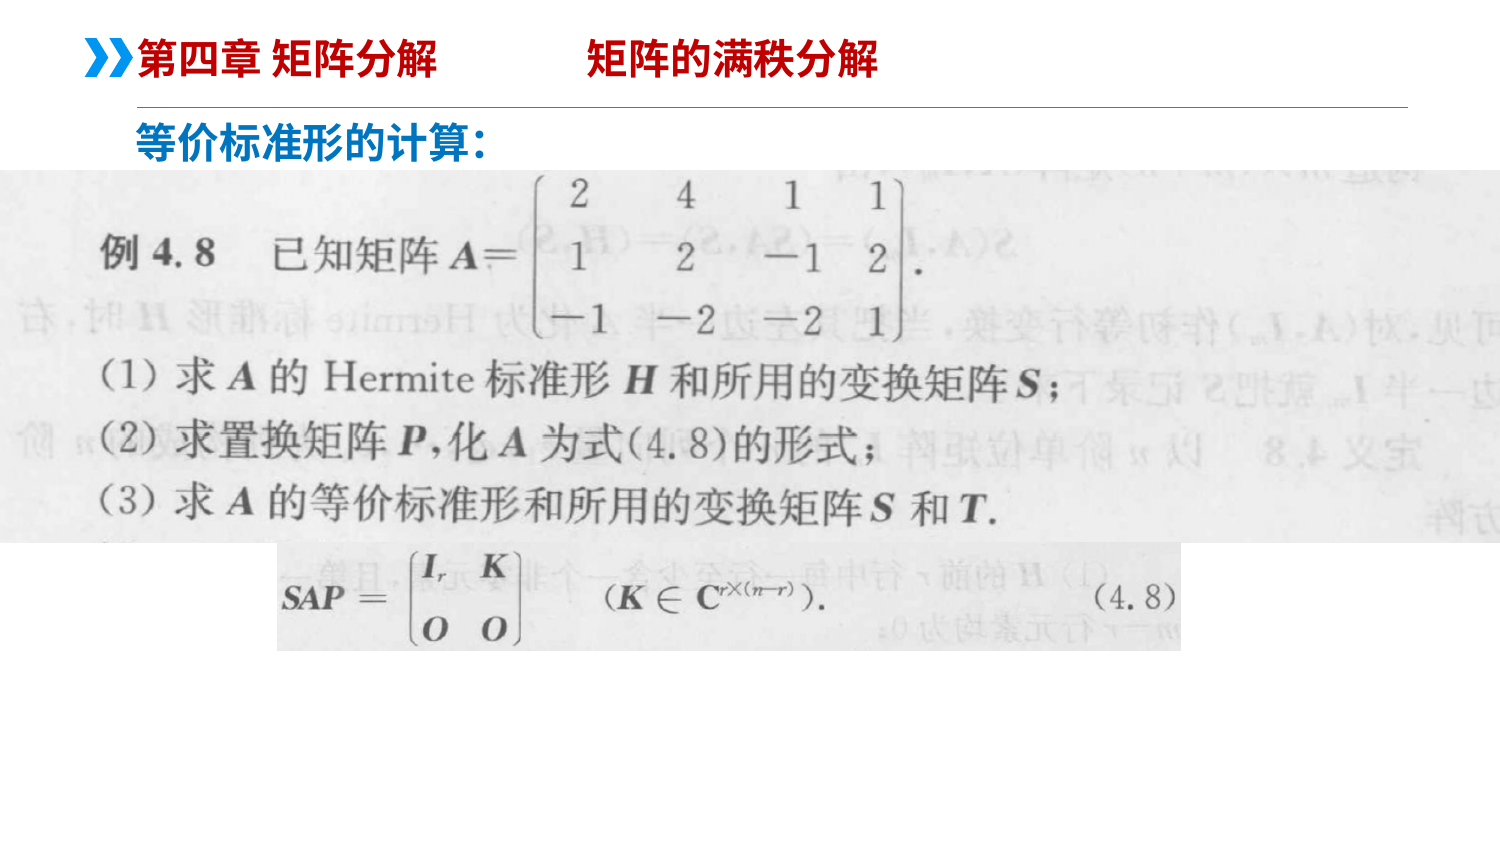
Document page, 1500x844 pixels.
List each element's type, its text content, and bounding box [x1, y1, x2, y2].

text_box 等价标准形的计算： [121, 109, 1444, 168]
text_box 第四章 矩阵分解 矩阵的满秩分解 [136, 26, 1337, 90]
picture [0, 170, 1500, 652]
text_box [82, 36, 111, 79]
text_box [107, 36, 135, 79]
